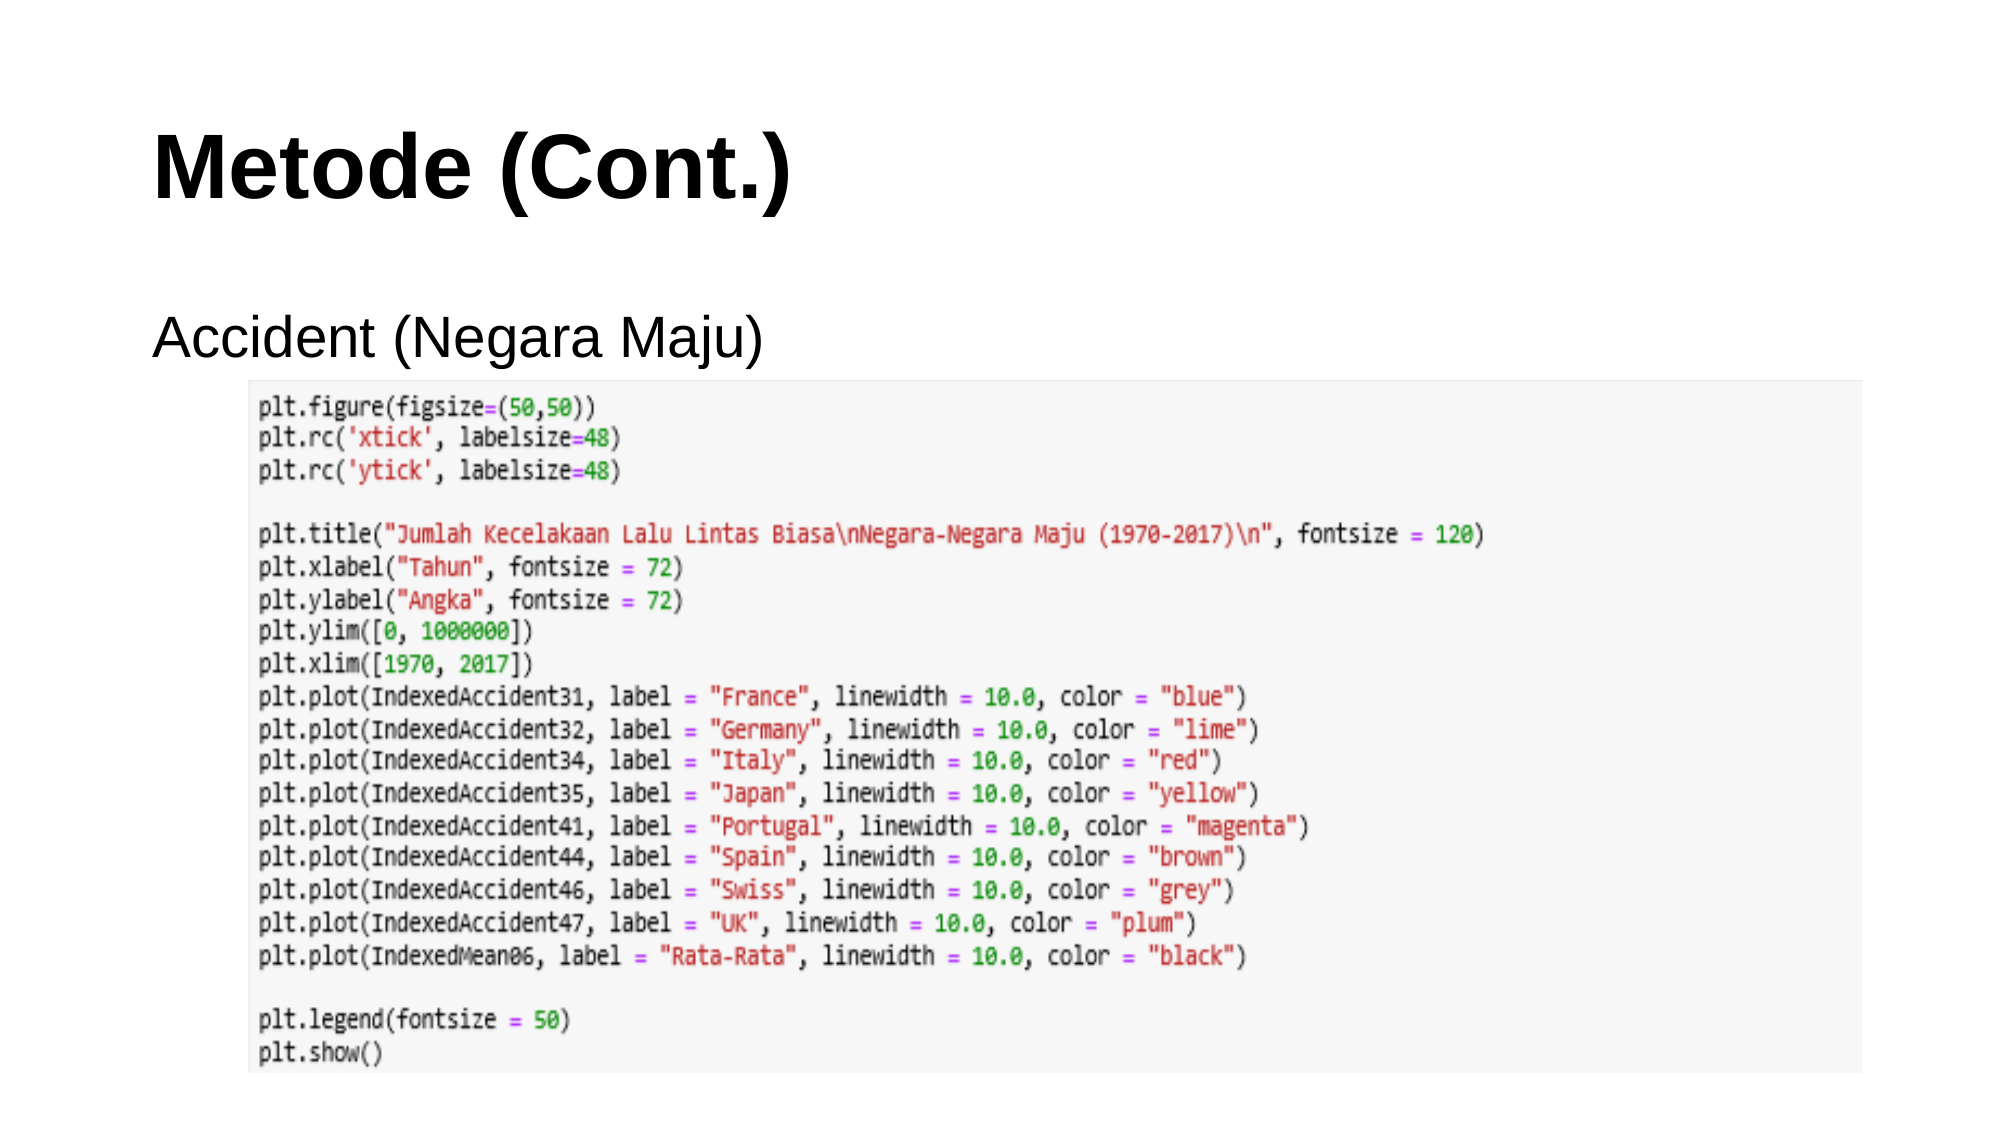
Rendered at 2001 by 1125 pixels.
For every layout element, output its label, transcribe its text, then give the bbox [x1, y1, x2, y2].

list Accident (Negara Maju) [137, 299, 1863, 381]
picture [248, 380, 1863, 1073]
title Metode (Cont.) [137, 59, 1863, 278]
